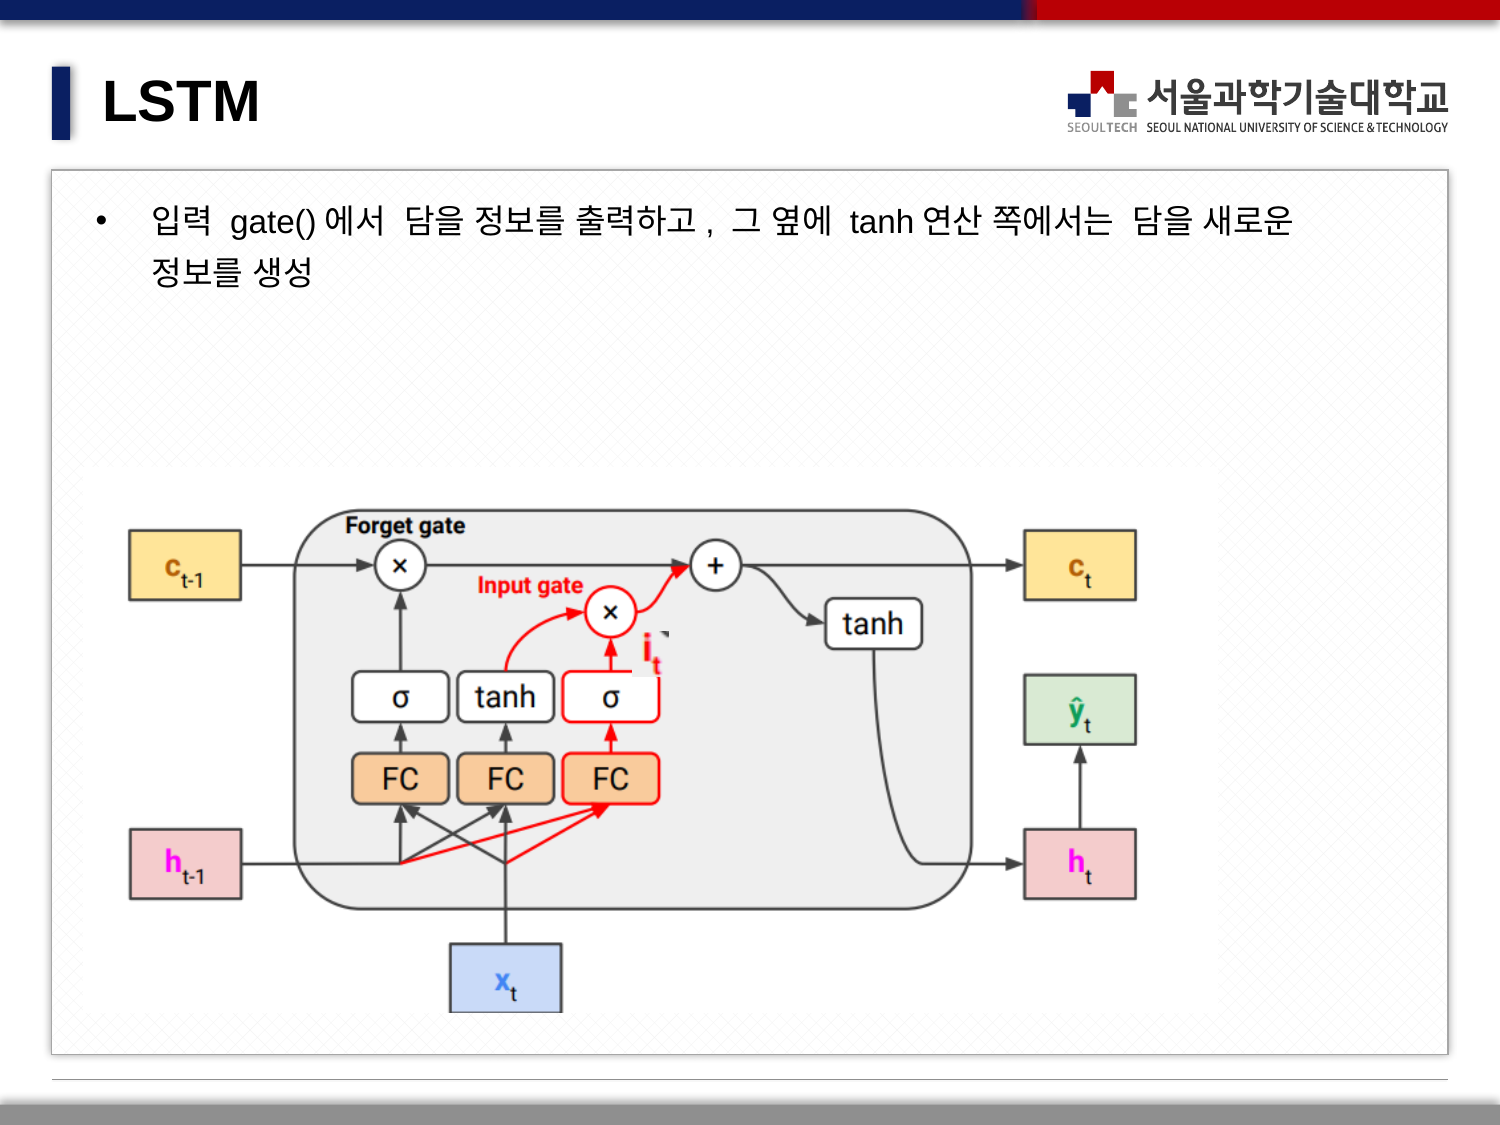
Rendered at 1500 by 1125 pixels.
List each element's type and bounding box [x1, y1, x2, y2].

text_box [1067, 70, 1449, 133]
picture [83, 467, 1218, 1013]
text_box [0, 0, 1500, 1125]
